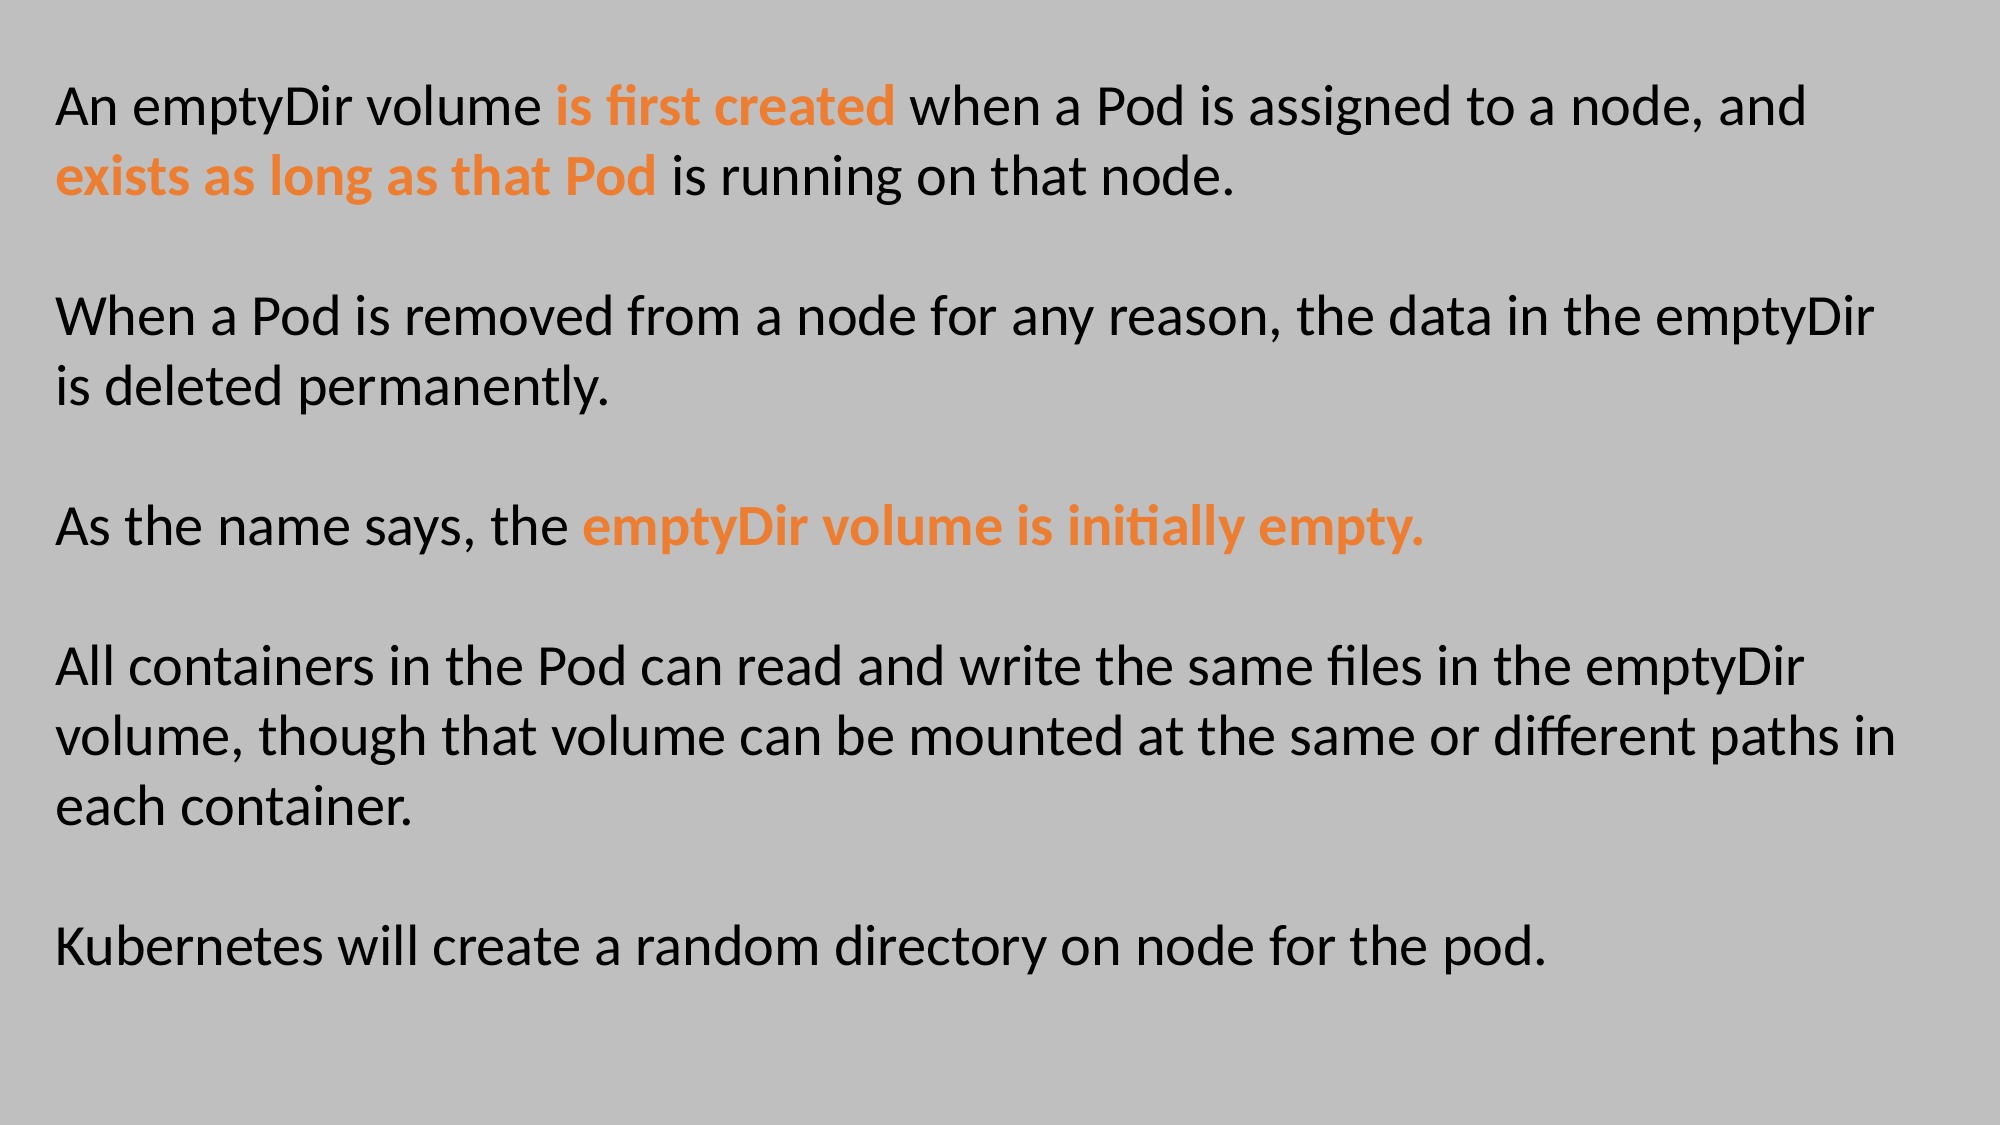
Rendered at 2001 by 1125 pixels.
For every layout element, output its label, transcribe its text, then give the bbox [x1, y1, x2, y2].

text_box An emptyDir volume is first created when a Pod is assigned to a node, and exists as long as that Pod is running on that node. When a Pod is removed from a node for any reason, the data in the emptyDir is deleted permanently. As the name says, the emptyDir volume is initially empty. All containers in the Pod can read and write the same files in the emptyDir volume, though that volume can be mounted at the same or different paths in each container. Kubernetes will create a random directory on node for the pod. [40, 60, 1922, 985]
